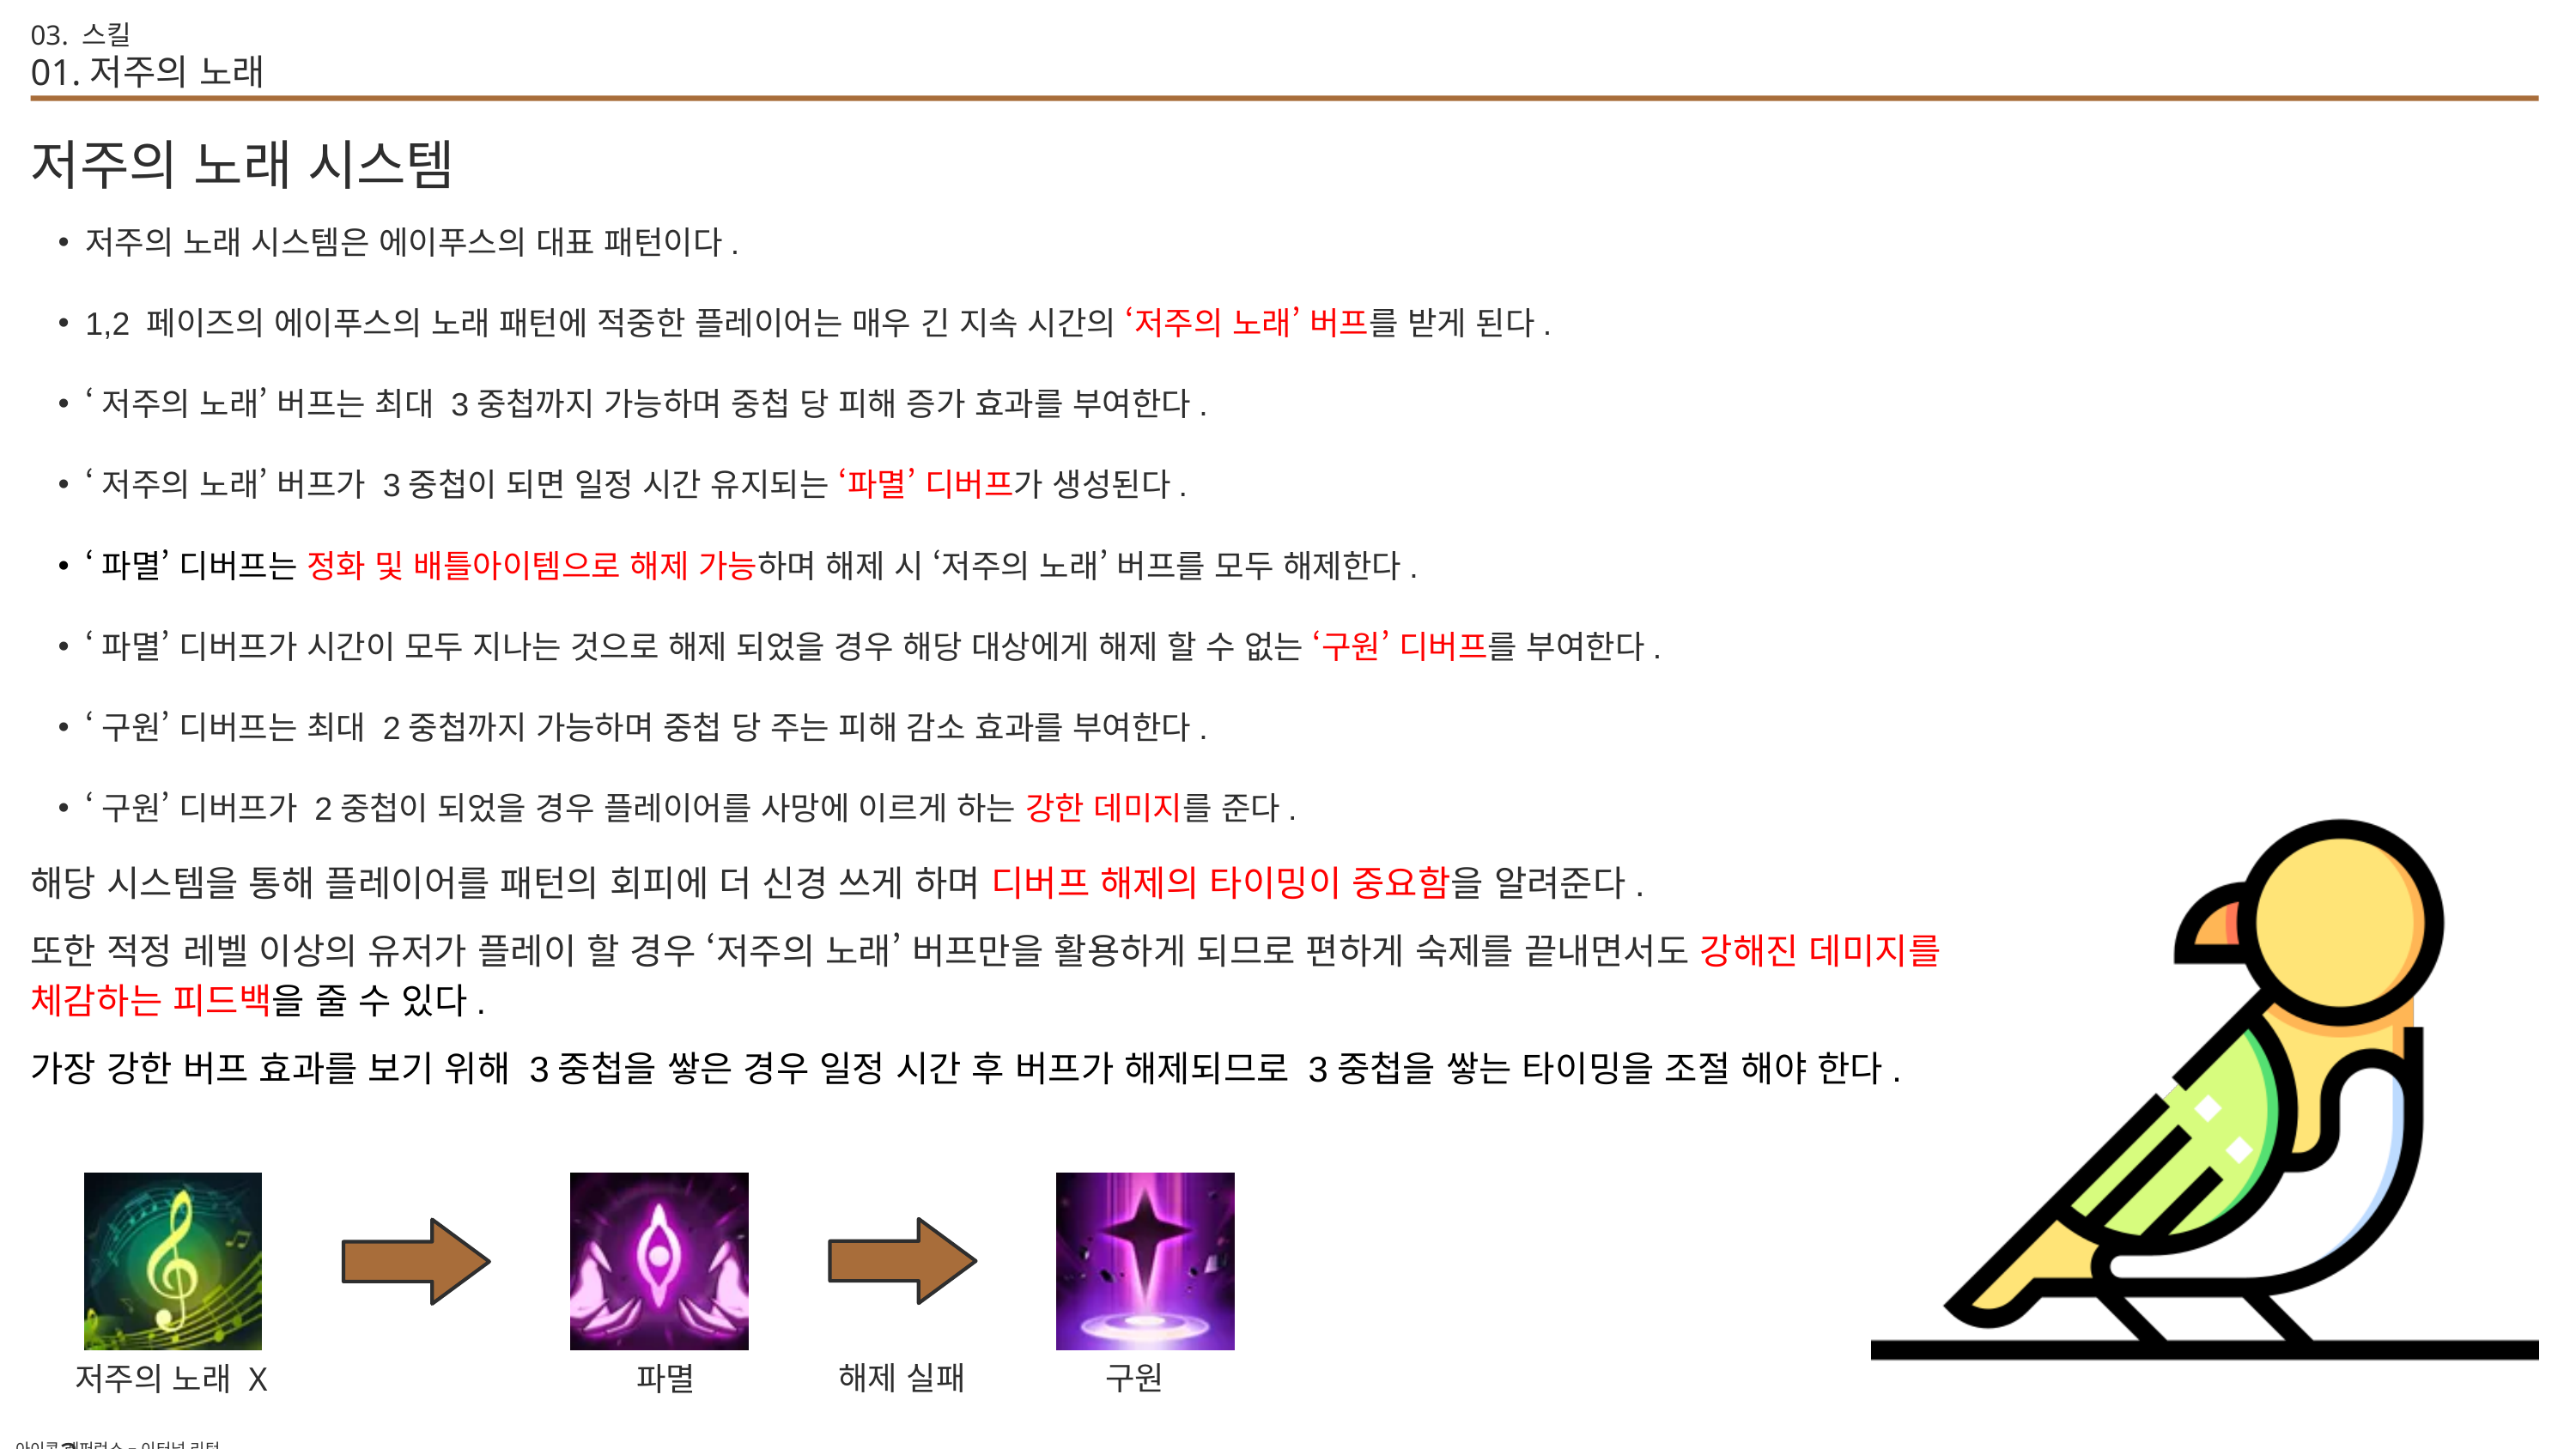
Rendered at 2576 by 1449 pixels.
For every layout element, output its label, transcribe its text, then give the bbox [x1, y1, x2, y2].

text_box 구원 [1105, 1358, 1186, 1397]
text_box [341, 1217, 491, 1306]
text_box 저주의 노래 X 3 [59, 1322, 287, 1449]
text_box 저주의 노래 시스템은 에이푸스의 대표 패턴이다. 1,2 페이즈의 에이푸스의 노래 패턴에 적중한 플레이어는 매우 긴 지속 시간의 ‘저주의 노래’ 버프를 받게 된다. ‘저주의 노래’ 버프는 최대 3중첩까지 가능하며 중첩 당 피해 증가 효과를 부여한다. ‘저주의 노래’ 버프가 3중첩이 되면 일정 시간 유지되는 ‘파멸’ 디버프가 생성된다. ‘파멸’ 디버프는 정화 및 배틀아이템으로 해제 가능하며 해제 시 ‘저주의 노래’ 버프를 모두 해제한다. ‘파멸’ 디버프가 시간이 모두 지나는 것으로 해제 되었을 경우 해당 대상에게 해제 할 수 없는 ‘구원’ 디버프를 부여한다. ‘구원’ 디버프는 최대 2중첩까지 가능하며 중첩 당 주는 피해 감소 효과를 부여한다. ‘구원’ 디버프가 2중첩이 되었을 경우 플레이어를 사망에 이르게 하는 강한 데미지를 준다. 해당 시스템을 통해 플레이어를 패턴의 회피에 더 신경 쓰게 하며 디버프 해제의 타이밍이 중요함을 알려준다. 또한 적정 레벨 이상의 유저가 플레이 할 경우 ‘저주의 노래’ 버프만을 활용하게 되므로 편하게 숙제를 끝내면서도 강해진 데미지를 체감하는 피드백을 줄 수 있다. 가장 강한 버프 효과를 보기 위해 3중첩을 쌓은 경우 일정 시간 후 버프가 해제되므로 3중첩을 쌓는 타이밍을 조절 해야 한다. [30, 215, 2050, 1090]
text_box 파멸 [619, 1358, 700, 1398]
text_box [828, 1216, 978, 1306]
picture [570, 1173, 749, 1351]
text_box 저주의 노래 시스템 [30, 119, 1922, 196]
picture [84, 1173, 263, 1351]
text_box 아이콘 레퍼런스 – 이터널 리턴 [15, 1383, 243, 1449]
text_box 해제 실패 [838, 1321, 976, 1397]
picture [1871, 755, 2539, 1424]
text_box 01.저주의 노래 [30, 52, 2300, 93]
picture [1056, 1173, 1235, 1351]
text_box 03. 스킬 [30, 21, 2300, 51]
